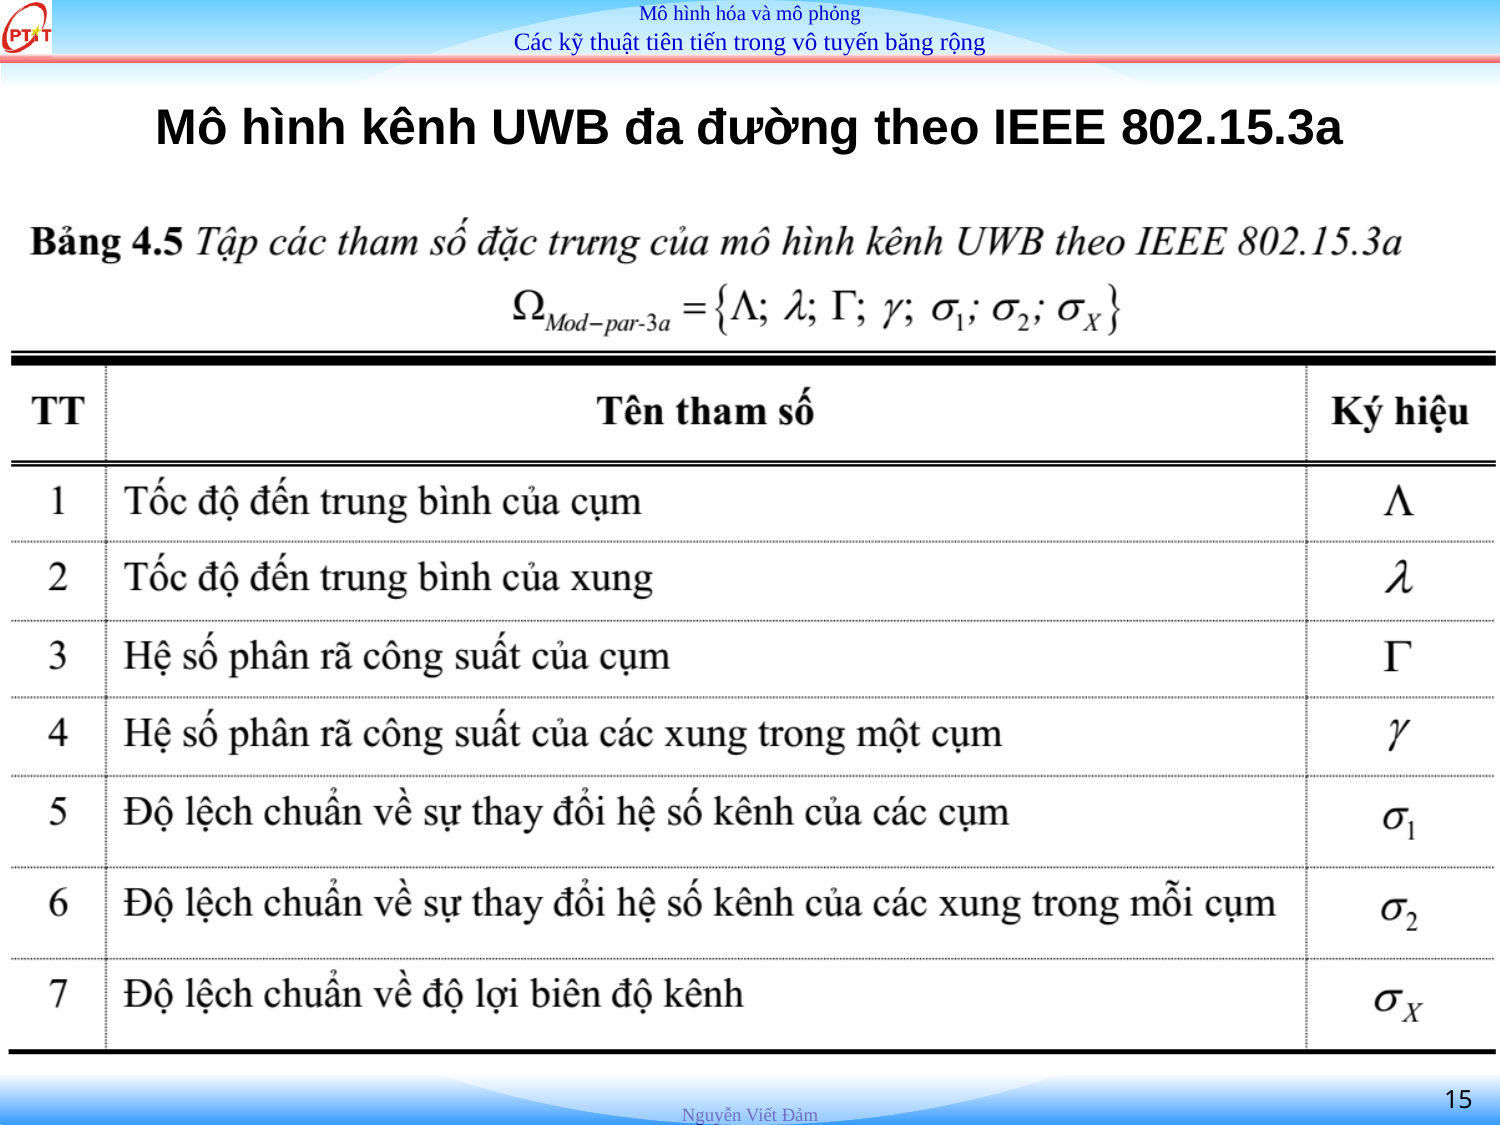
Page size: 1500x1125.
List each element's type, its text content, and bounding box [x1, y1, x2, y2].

picture [0, 0, 52, 54]
picture [0, 216, 1500, 1063]
text_box Mô hình kênh UWB đa đường theo IEEE 802.15.3a [0, 86, 1500, 162]
